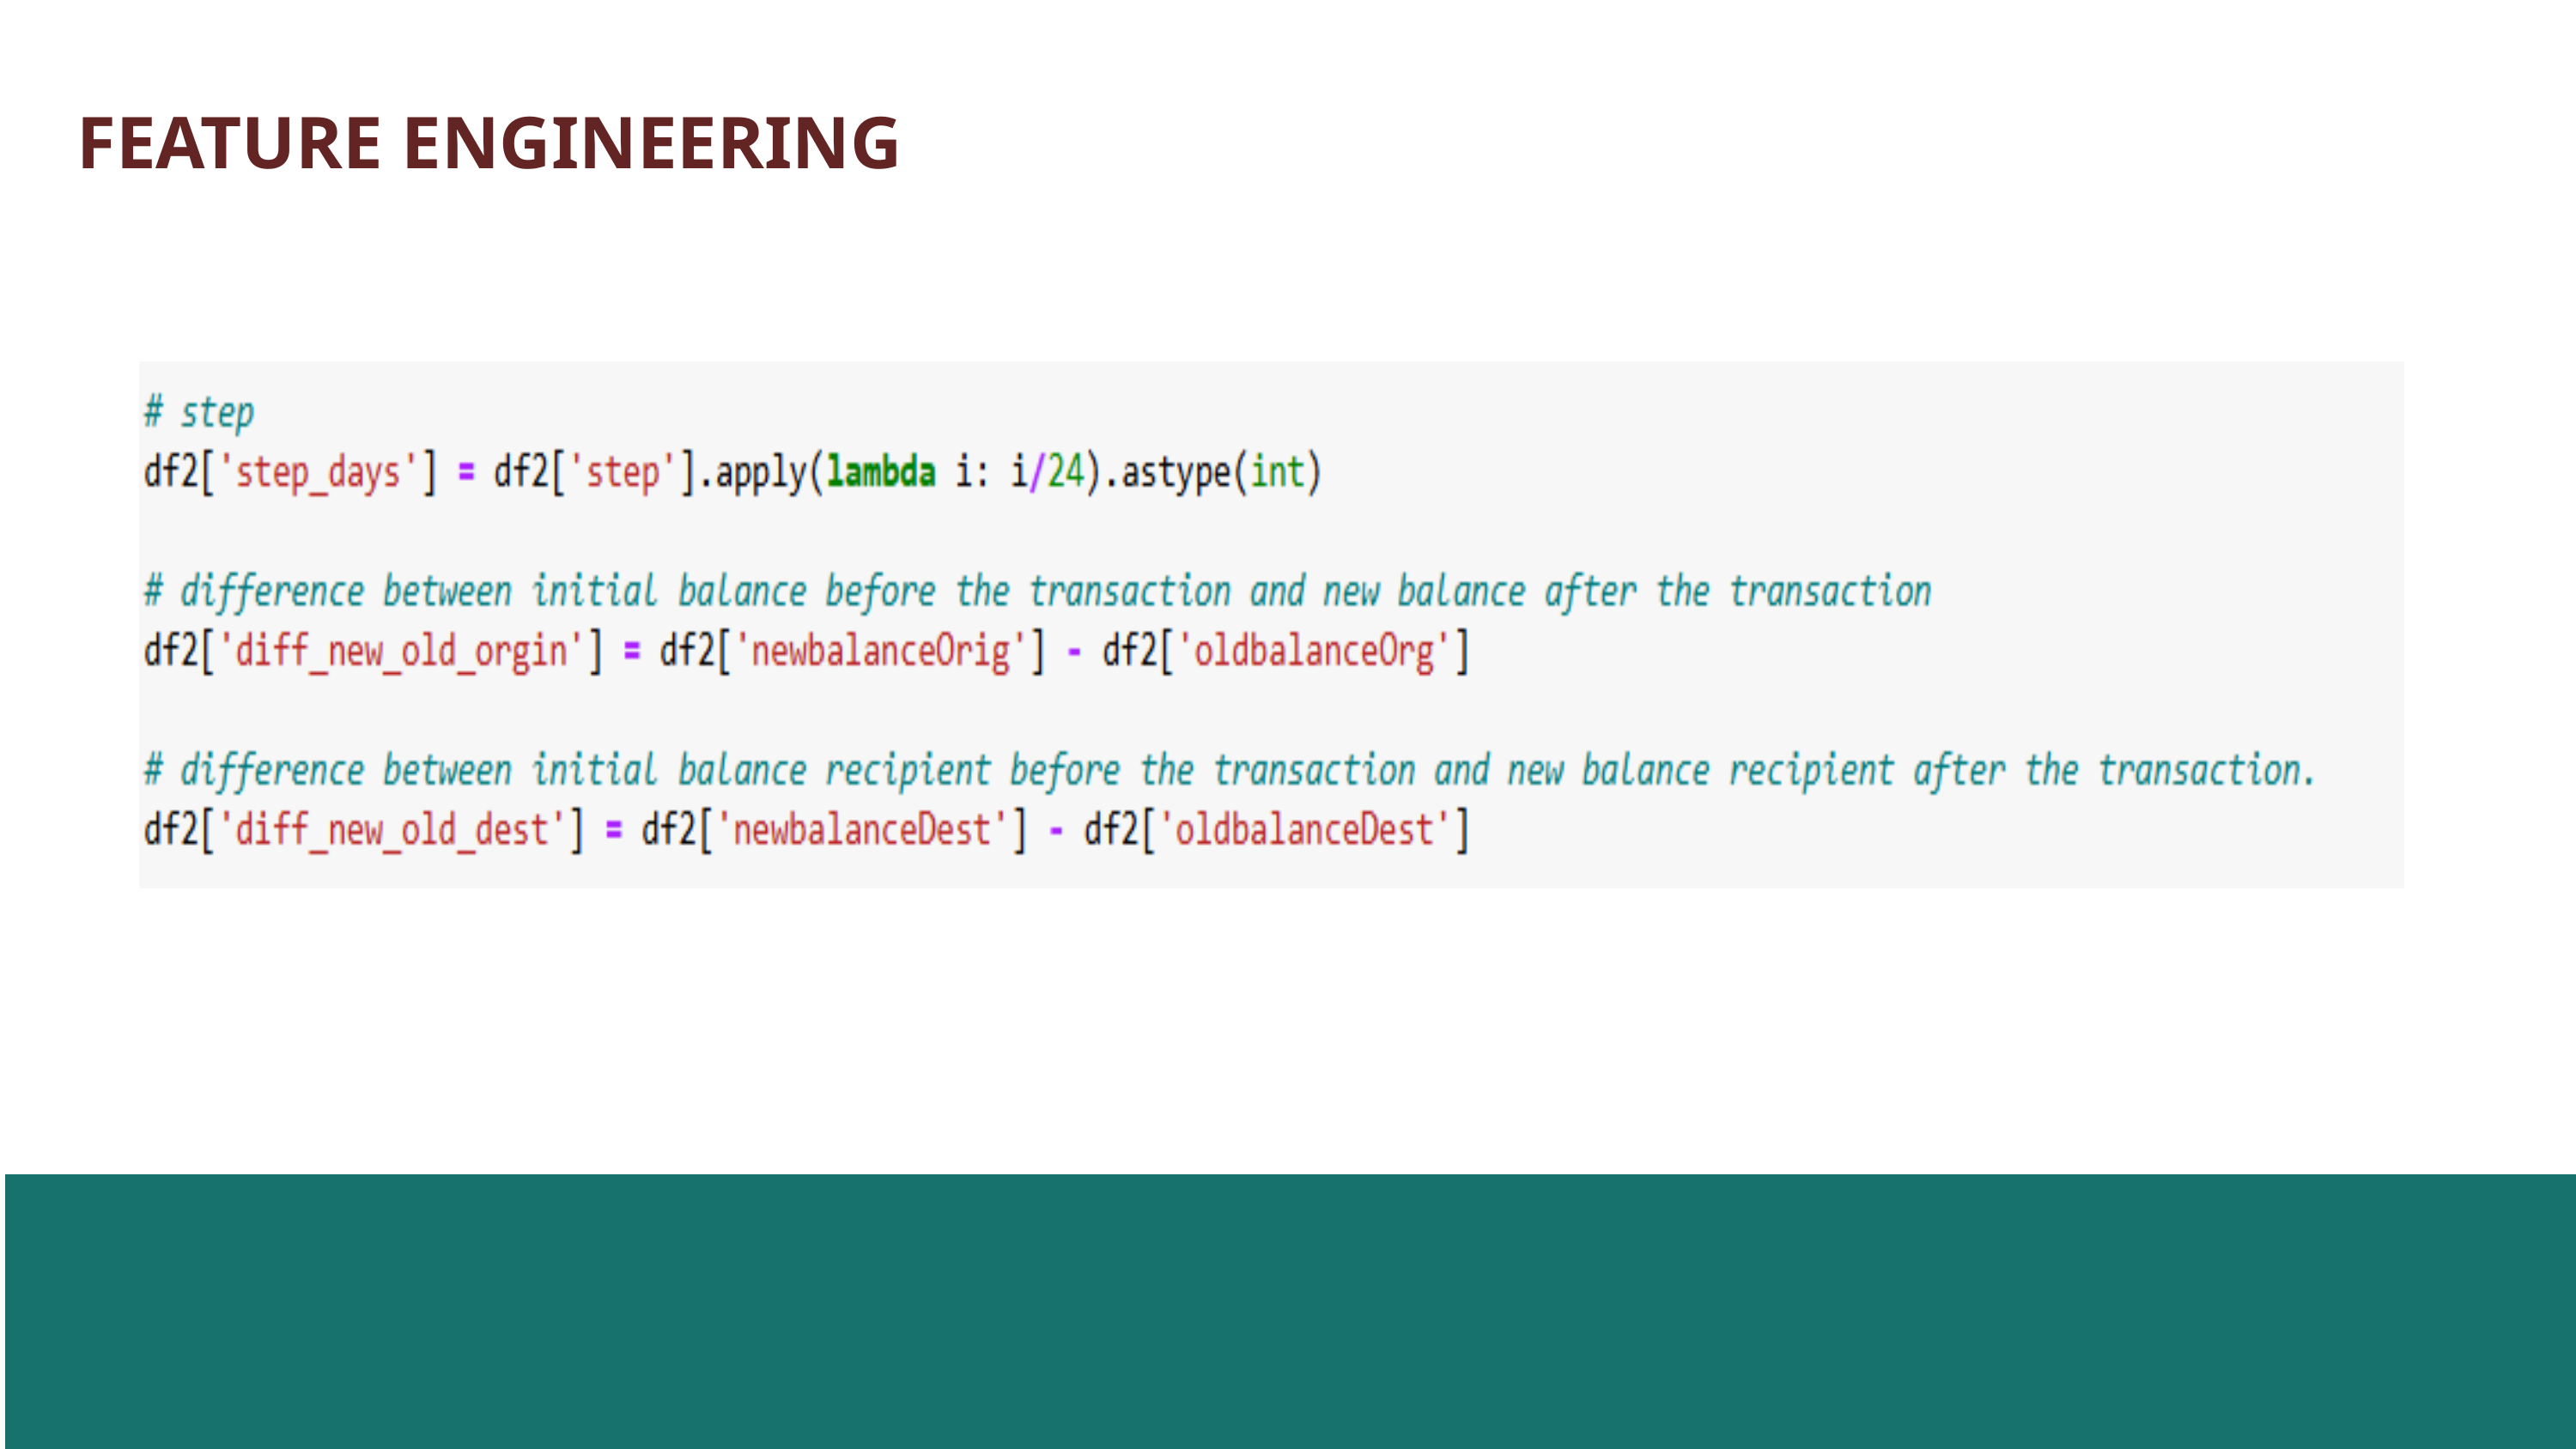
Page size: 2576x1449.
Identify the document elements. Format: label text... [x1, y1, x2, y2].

text_box FEATURE ENGINEERING [64, 91, 1352, 190]
picture [139, 361, 2405, 888]
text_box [4, 1173, 2576, 1449]
